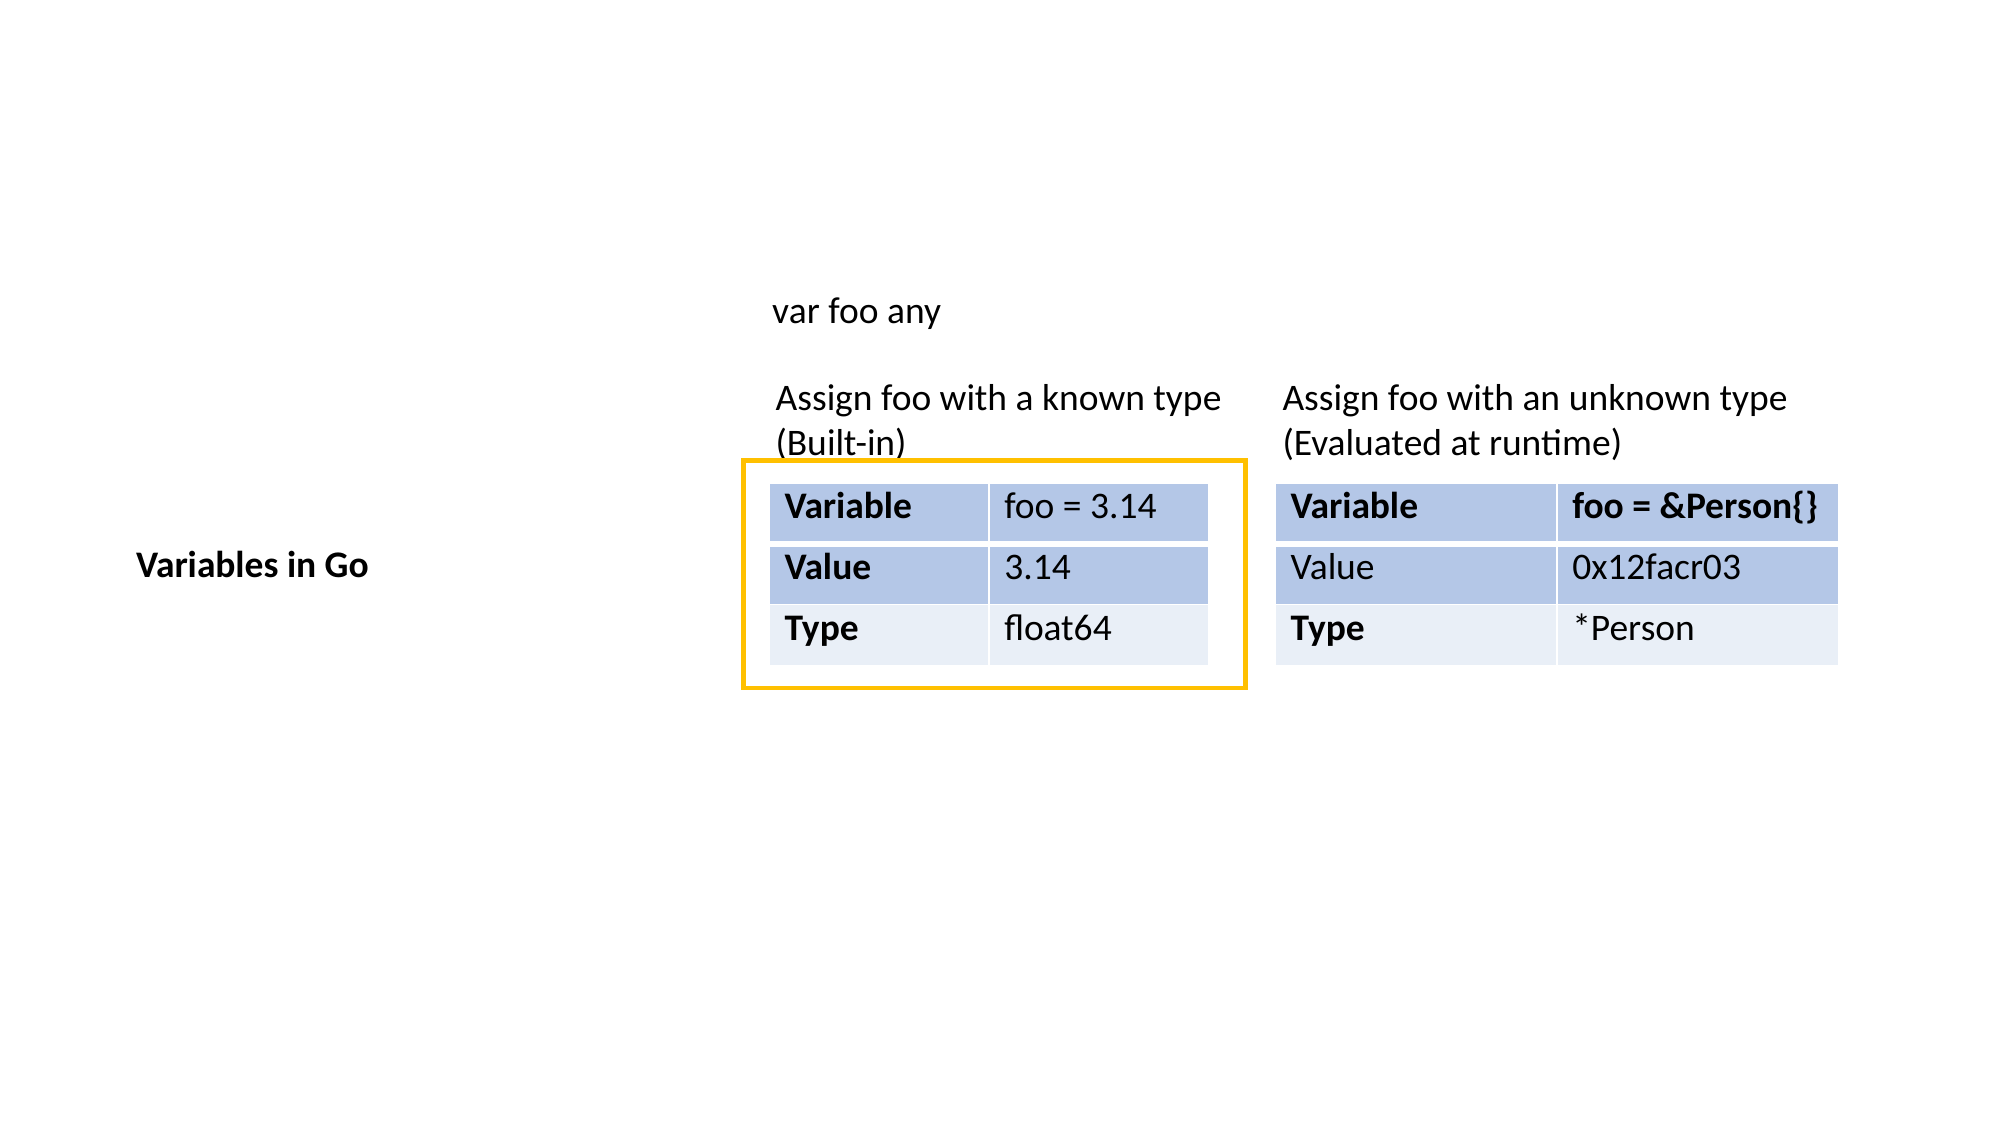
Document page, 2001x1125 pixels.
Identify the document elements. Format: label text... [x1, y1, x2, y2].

table_cell Value [1276, 547, 1556, 604]
table_header foo = &Person{} [1558, 484, 1838, 541]
table_cell *Person [1558, 605, 1838, 665]
text_box Assign foo with an unknown type (Evaluated at runtime) [1267, 365, 1804, 471]
text_box [742, 460, 1247, 689]
text_box Assign foo with a known type (Built-in) [760, 365, 1238, 460]
table_header Variable [1276, 484, 1556, 541]
table_cell Type [1276, 605, 1556, 665]
text_box var foo any [757, 278, 957, 338]
table_cell 0x12facr03 [1558, 547, 1838, 604]
text_box Variables in Go [121, 532, 602, 593]
